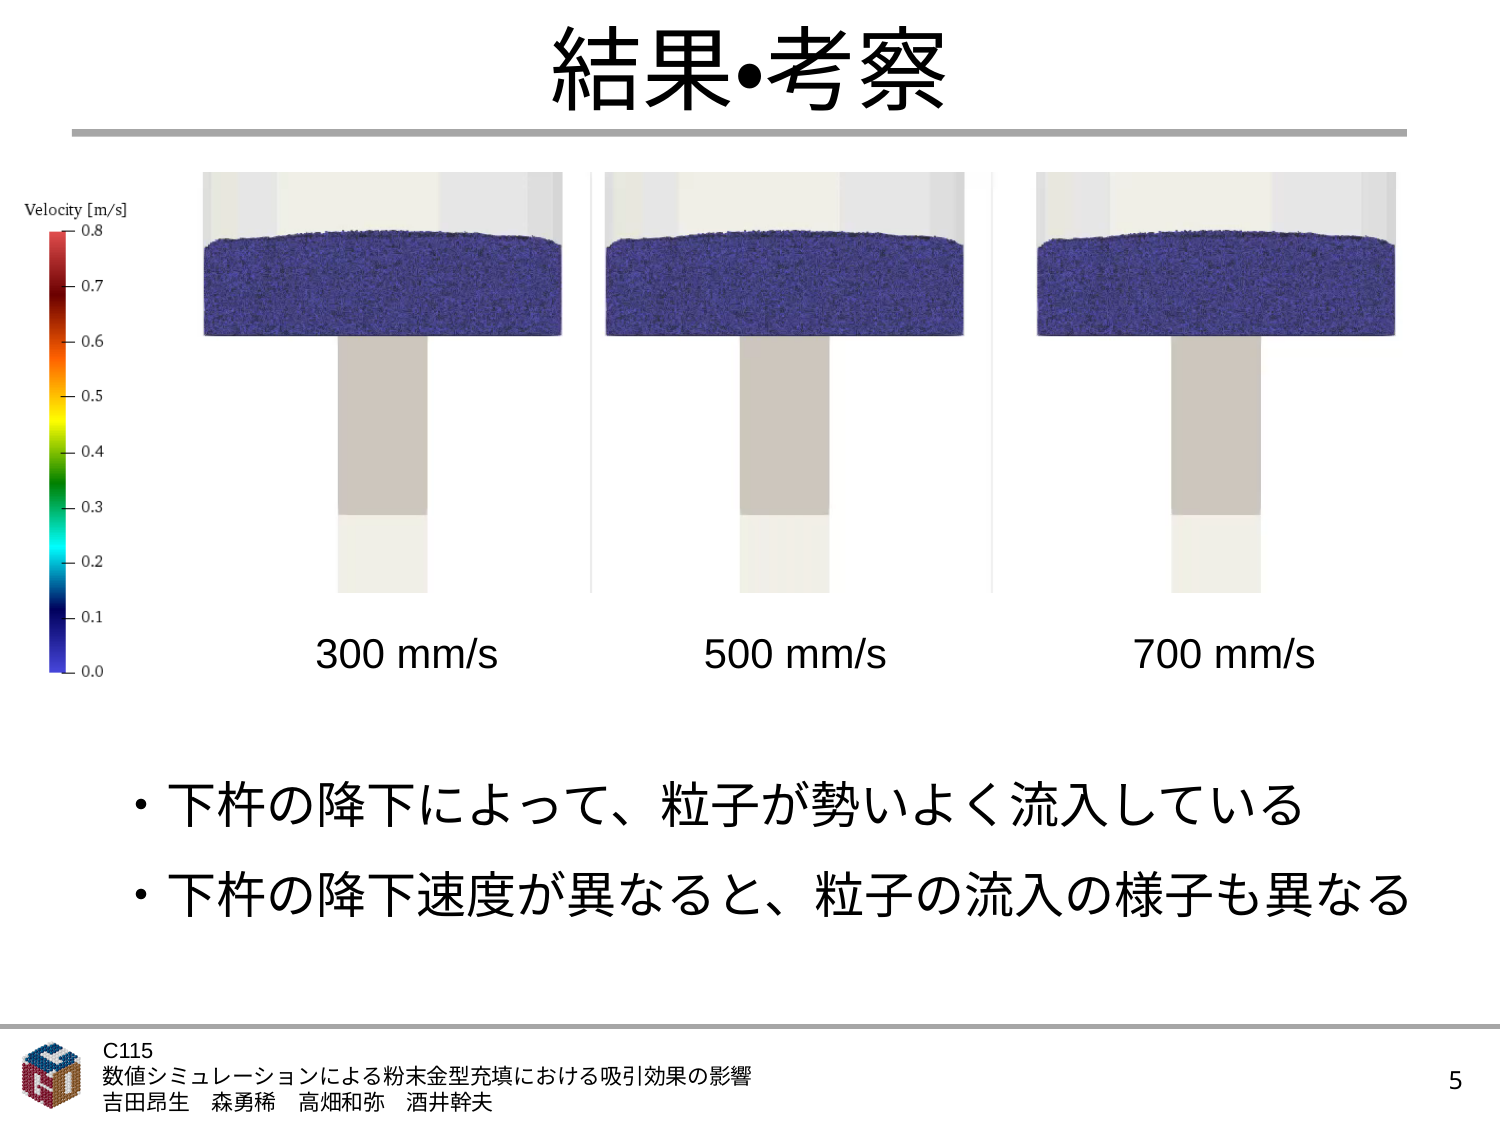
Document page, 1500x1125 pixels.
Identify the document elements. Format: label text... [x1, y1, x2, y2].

text_box ・下杵の降下によって、粒子が勢いよく流入している [101, 766, 1454, 841]
text_box 300 mm/s [217, 625, 596, 685]
text_box 700 mm/s [994, 625, 1454, 685]
picture [5, 171, 141, 685]
picture [21, 1040, 81, 1109]
title 結果・考察 [0, 0, 1500, 131]
text_box 500 mm/s [596, 625, 994, 685]
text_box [186, 171, 1454, 594]
text_box ・下杵の降下速度が異なると、粒子の流入の様子も異なる [101, 856, 1453, 932]
